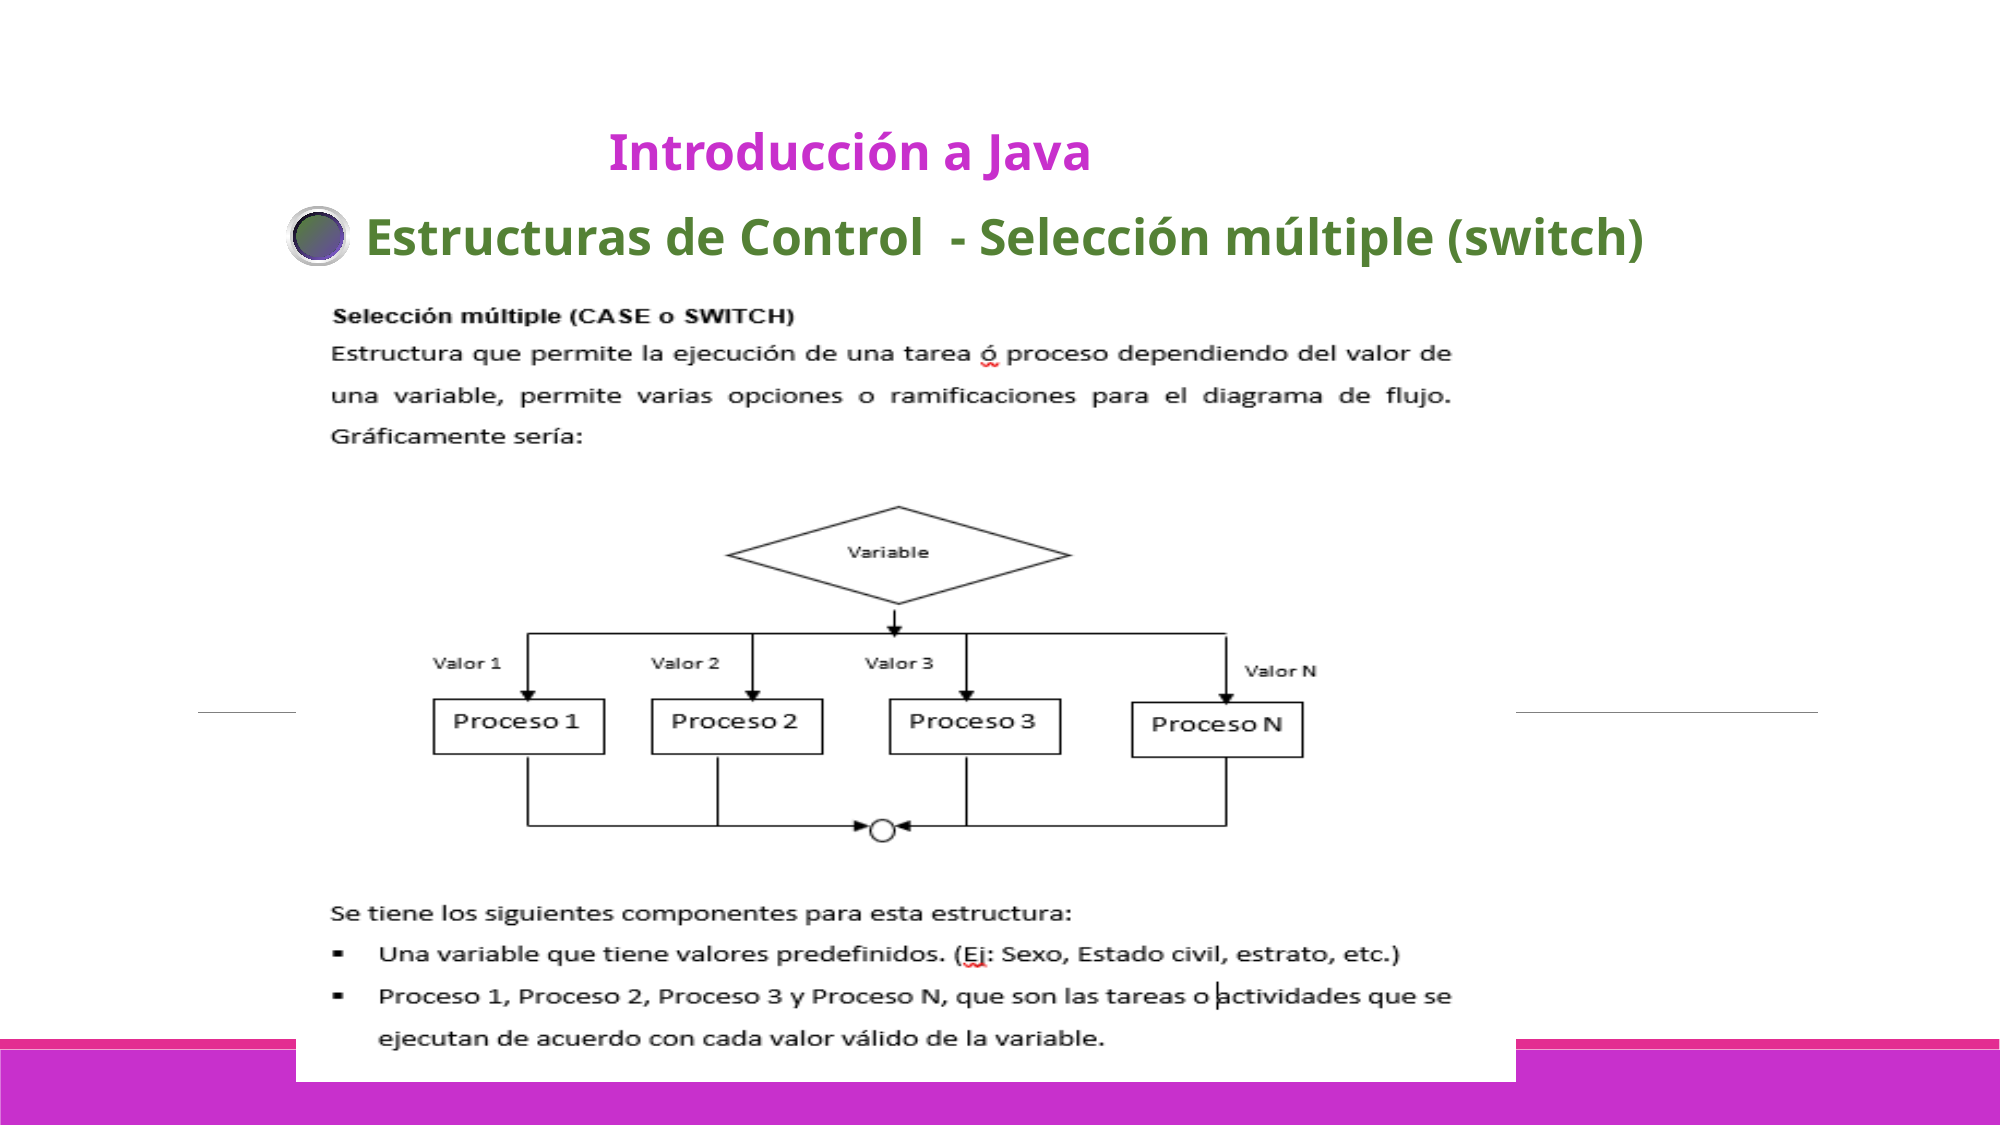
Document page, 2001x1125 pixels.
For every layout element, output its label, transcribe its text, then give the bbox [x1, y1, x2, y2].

text_box Introducción a Java [594, 112, 1694, 188]
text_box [285, 205, 351, 267]
picture [296, 288, 1517, 1082]
text_box Estructuras de Control - Selección múltiple (switch) [349, 198, 1807, 274]
